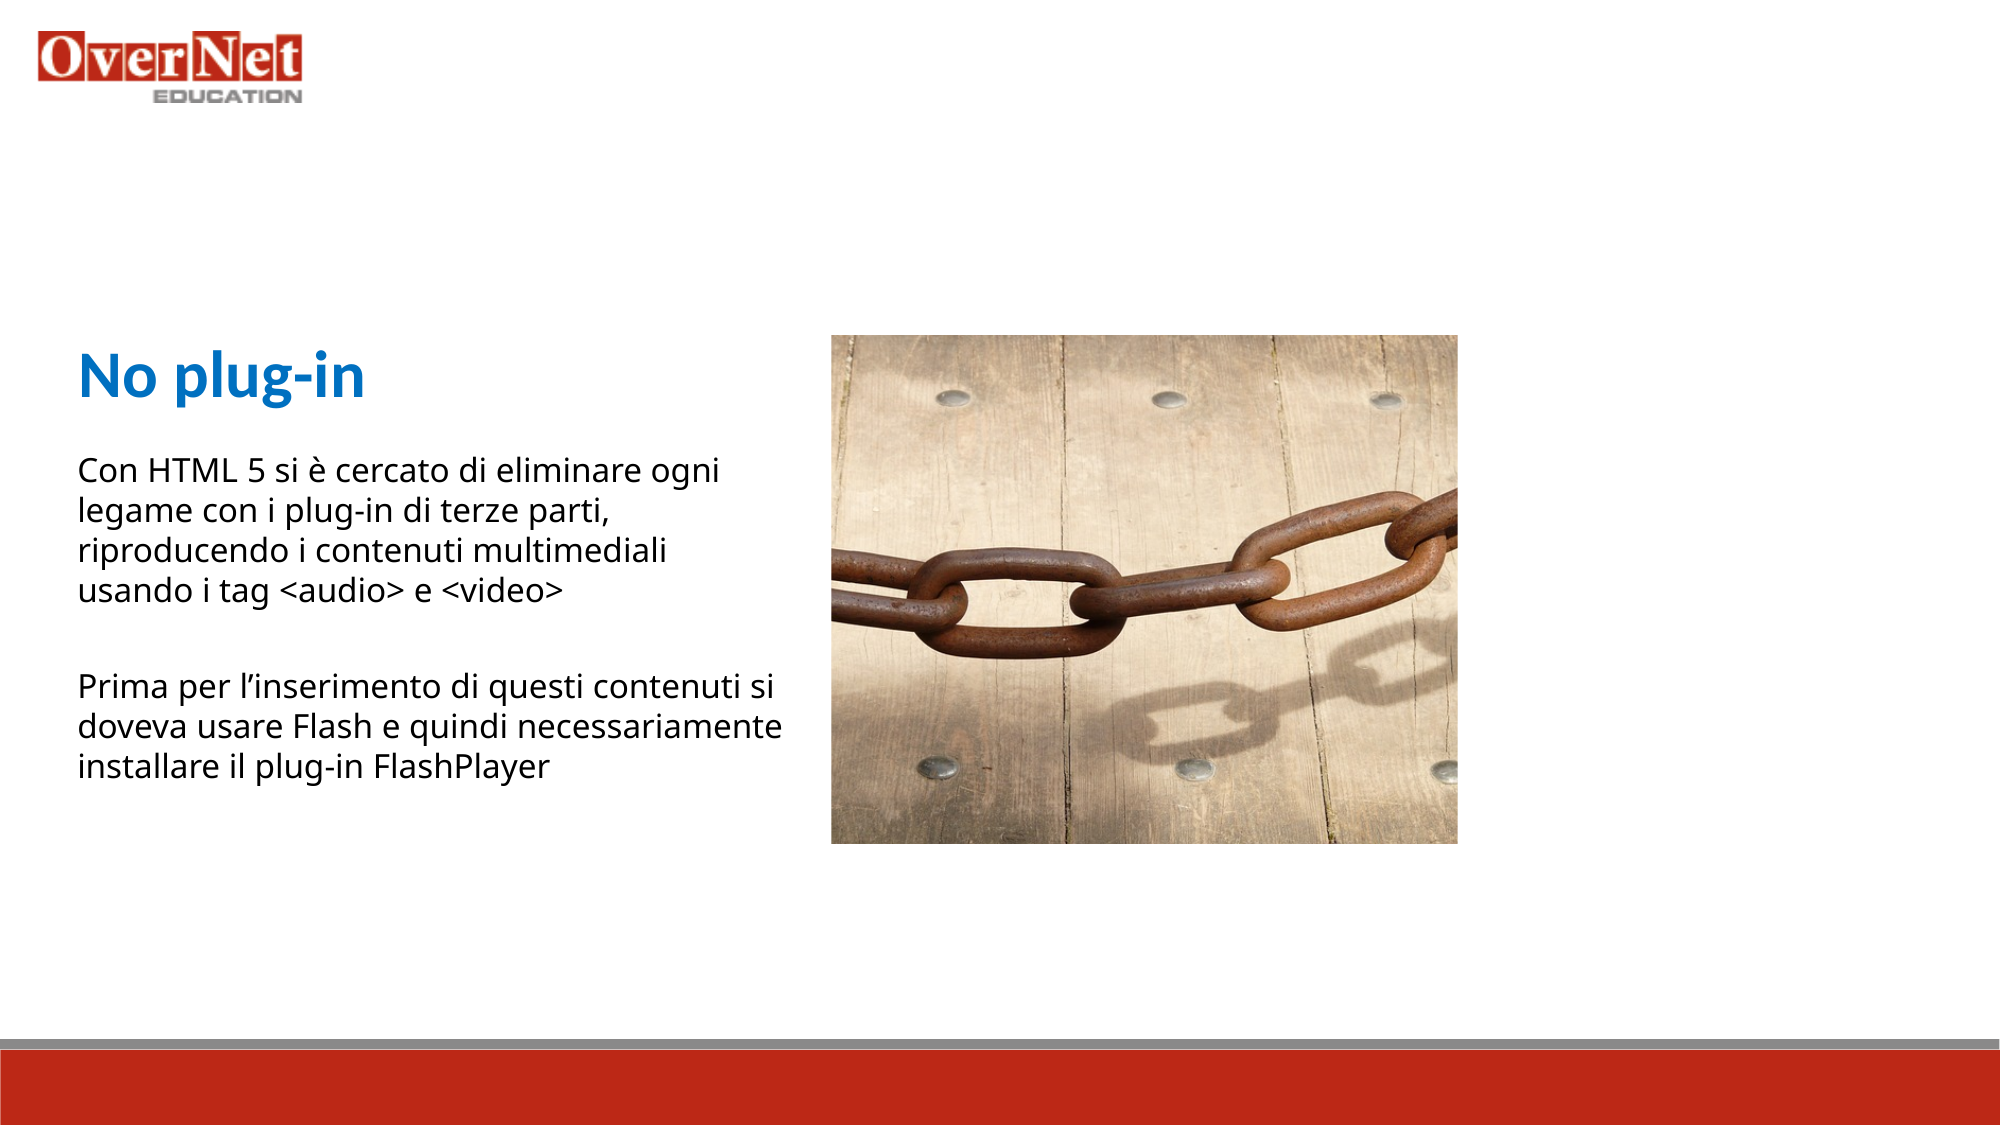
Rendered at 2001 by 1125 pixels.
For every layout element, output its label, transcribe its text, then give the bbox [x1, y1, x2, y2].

picture [35, 31, 304, 103]
text_box No plug-in [63, 231, 808, 419]
picture [830, 335, 1459, 845]
text_box Con HTML 5 si è cercato di eliminare ogni legame con i plug-in di terze parti, riproducendo i contenuti multimediali usando i tag <audio> e <video> Prima per l’inserimento di questi contenuti si doveva usare Flash e quindi necessariamente installare il plug-in FlashPlayer [62, 442, 808, 962]
